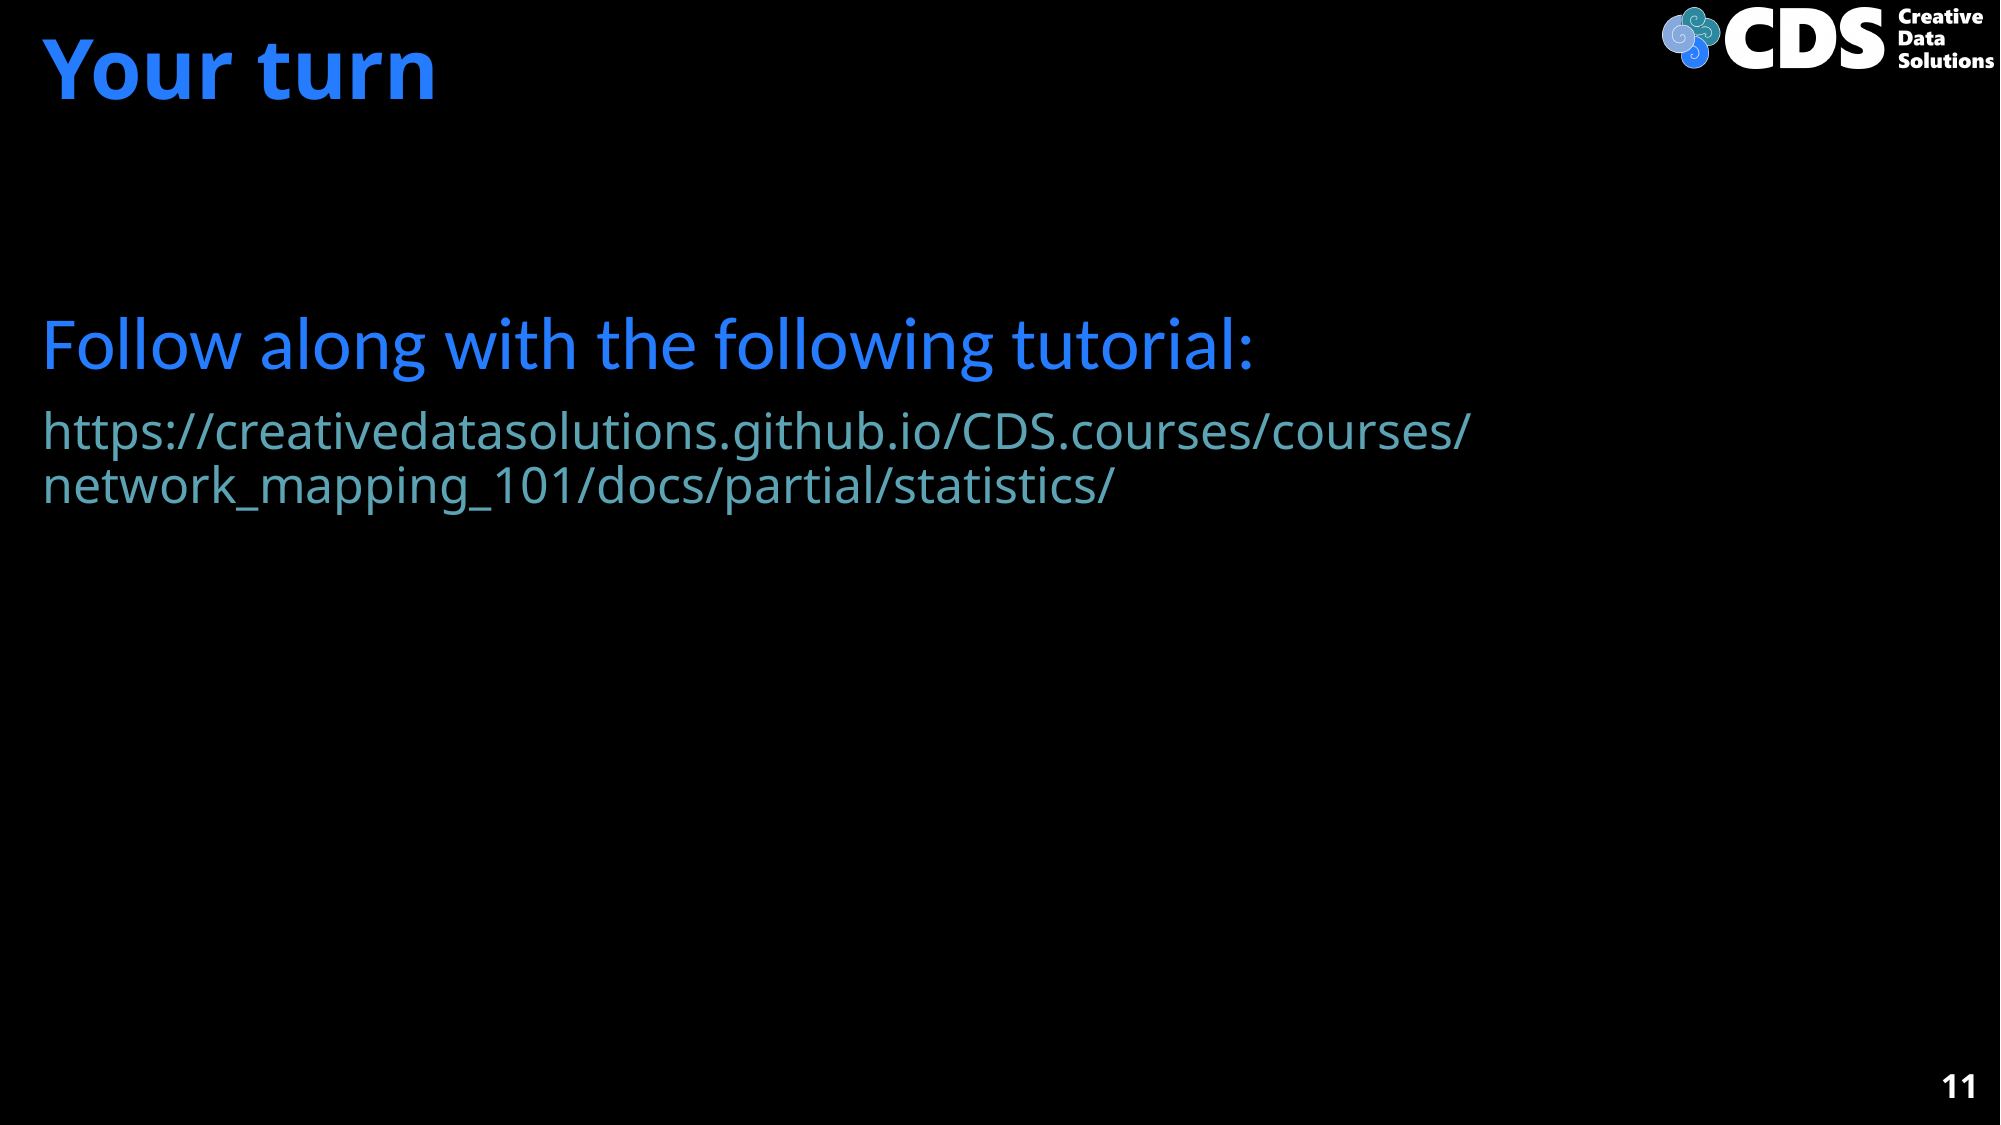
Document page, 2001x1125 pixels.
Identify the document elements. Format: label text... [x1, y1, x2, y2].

title Your turn [27, 7, 1863, 225]
slide_number 11 [1543, 1057, 1994, 1118]
list Follow along with the following tutorial: https://creativedatasolutions.github.io/CDS.courses/courses/network_mapping_101/docs/partial/statistics/ [27, 297, 1930, 1012]
picture [1863, 7, 1994, 69]
